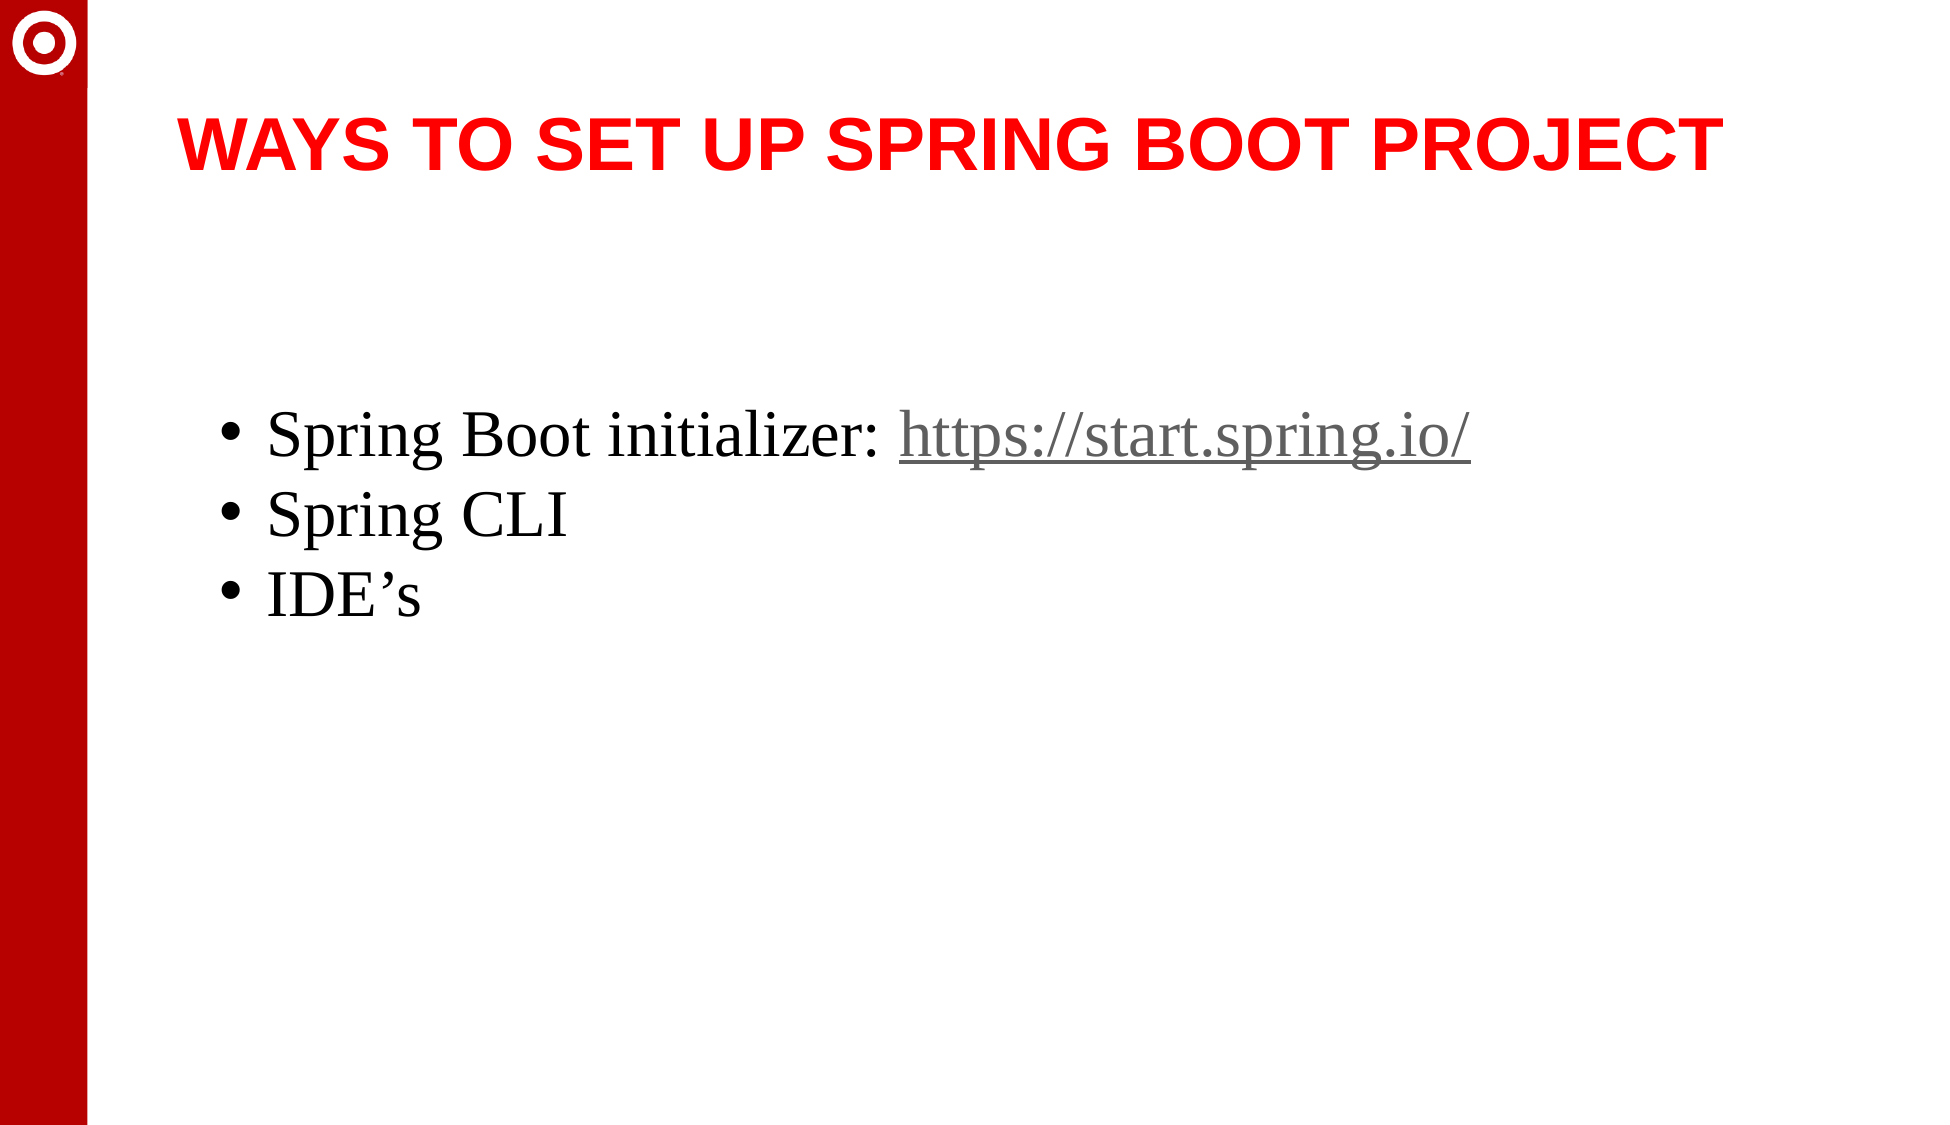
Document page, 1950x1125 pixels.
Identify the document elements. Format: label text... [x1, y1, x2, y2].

text_box Spring Boot initializer: https://start.spring.io/ Spring CLI IDE’s [204, 382, 1503, 683]
text_box Ways to set up Spring boot project [162, 87, 1800, 388]
picture [0, 0, 88, 88]
